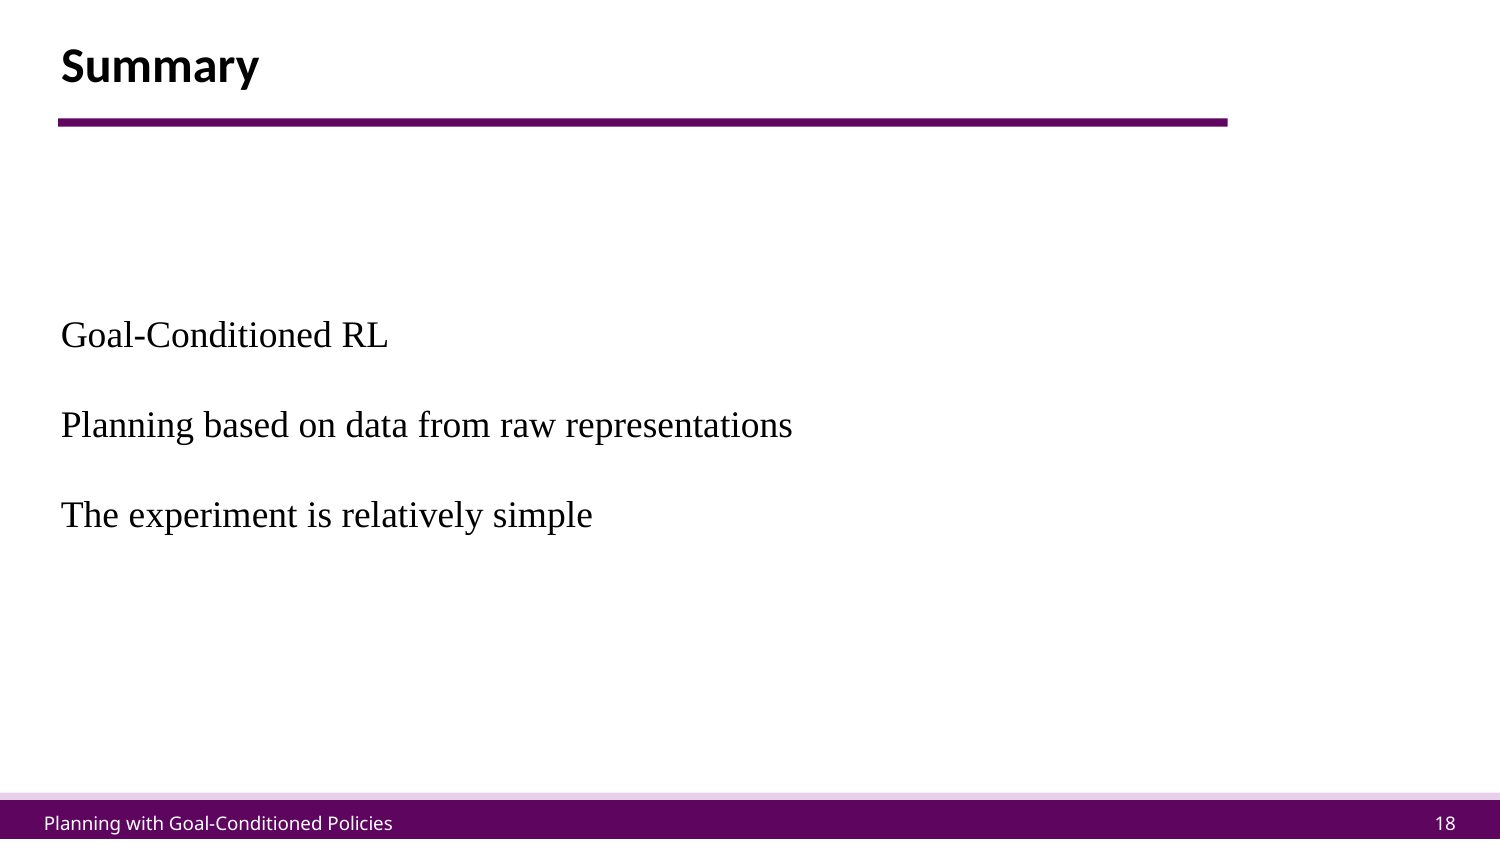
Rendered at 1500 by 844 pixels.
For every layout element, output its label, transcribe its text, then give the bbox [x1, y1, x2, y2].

title Summary [46, 23, 1455, 109]
text_box Goal-Conditioned RL Planning based on data from raw representations The experiment is relatively simple [46, 123, 1403, 588]
